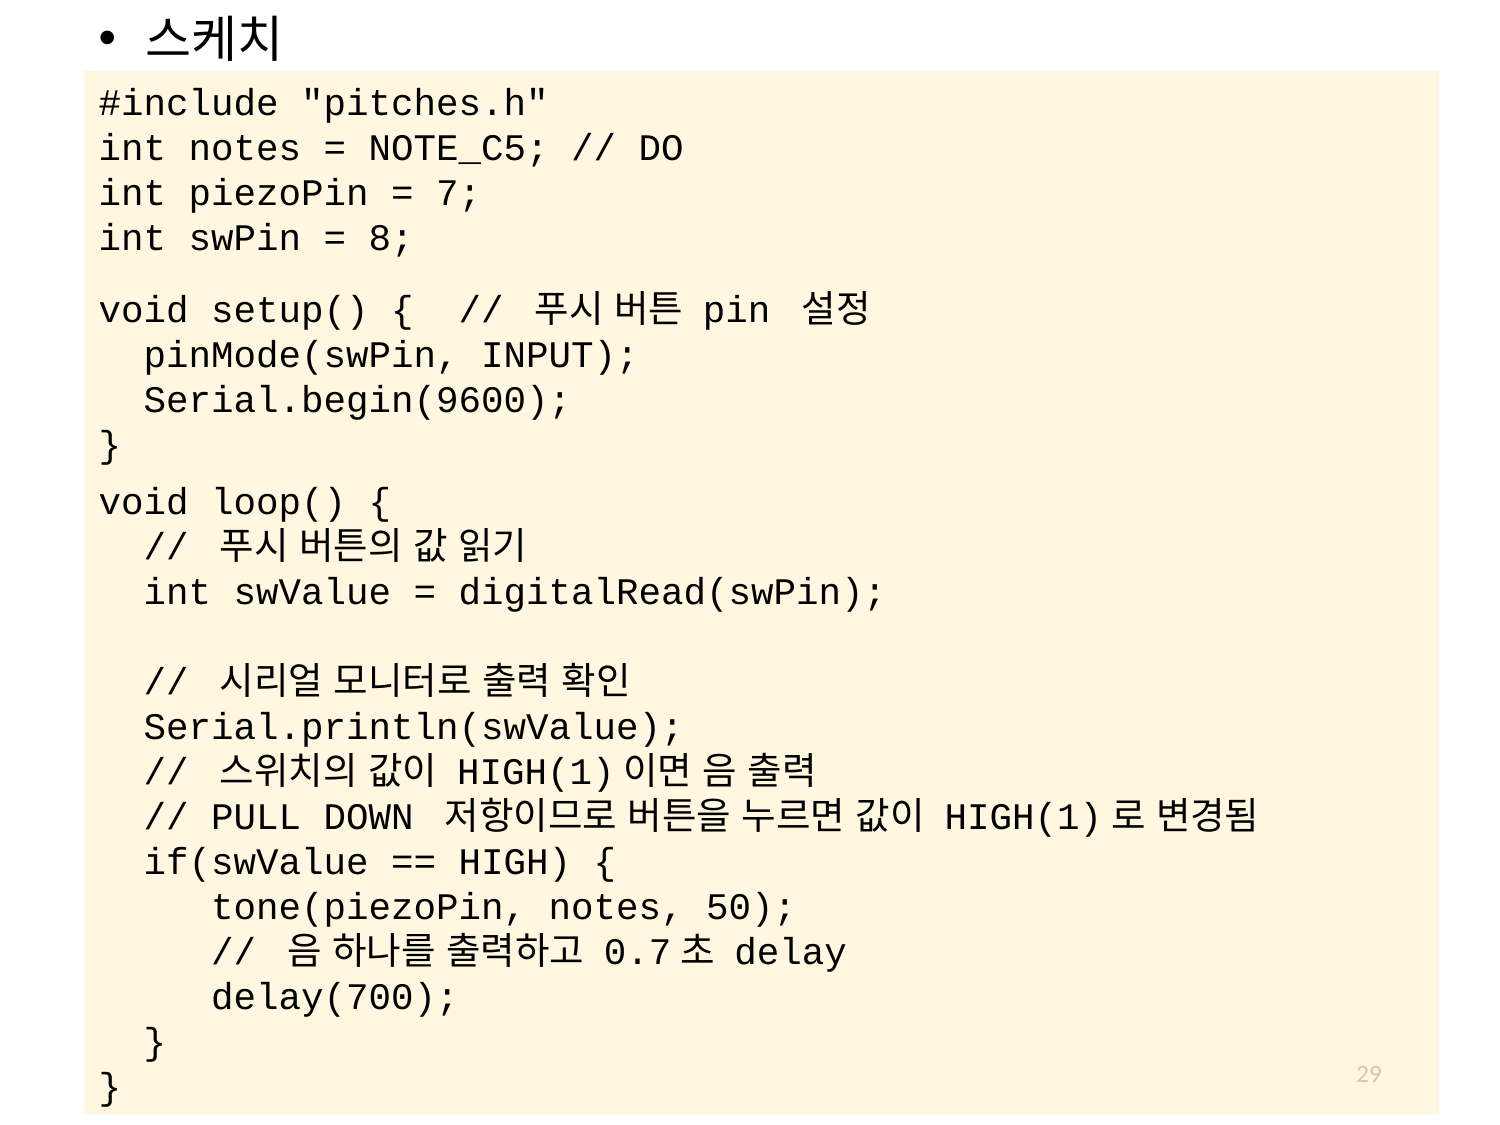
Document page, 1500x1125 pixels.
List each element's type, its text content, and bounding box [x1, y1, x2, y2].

text_box 스케치 [83, 0, 504, 75]
text_box #include "pitches.h" int notes = NOTE_C5; // DO int piezoPin = 7; int swPin = 8; void setup() { // 푸시 버튼 pin 설정 pinMode(swPin, INPUT); Serial.begin(9600); } void loop() { // 푸시 버튼의 값 읽기 int swValue = digitalRead(swPin); // 시리얼 모니터로 출력 확인 Serial.println(swValue); // 스위치의 값이 HIGH(1)이면 음 출력 // PULL DOWN 저항이므로 버튼을 누르면 값이 HIGH(1)로 변경됨 if(swValue == HIGH) { tone(piezoPin, notes, 50); // 음 하나를 출력하고 0.7초 delay delay(700); } } [83, 71, 1439, 1115]
